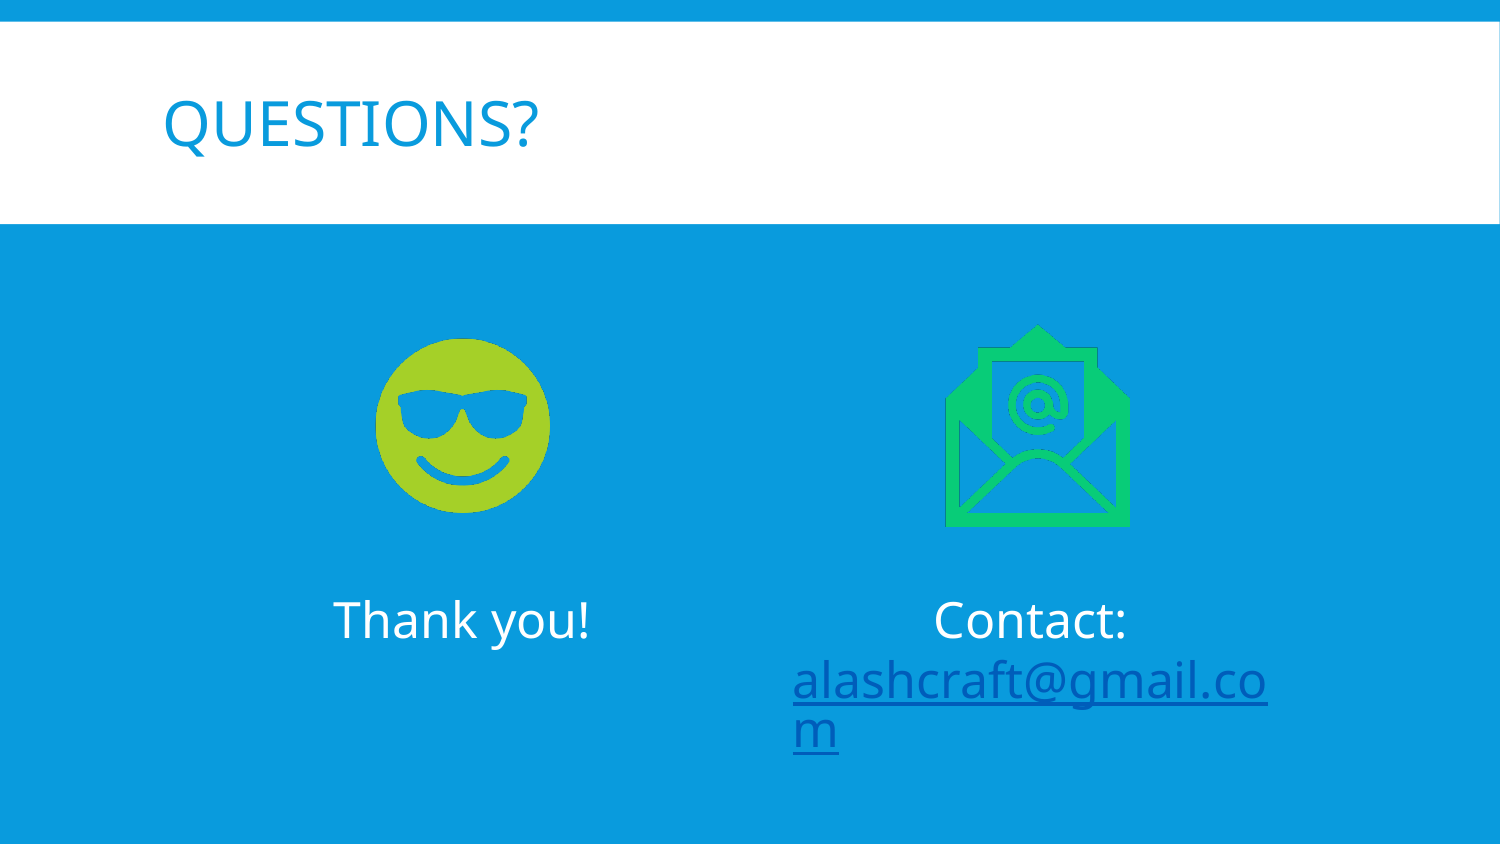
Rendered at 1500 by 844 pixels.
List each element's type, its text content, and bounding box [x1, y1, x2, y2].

title Questions? [147, 34, 1352, 221]
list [147, 304, 1352, 726]
